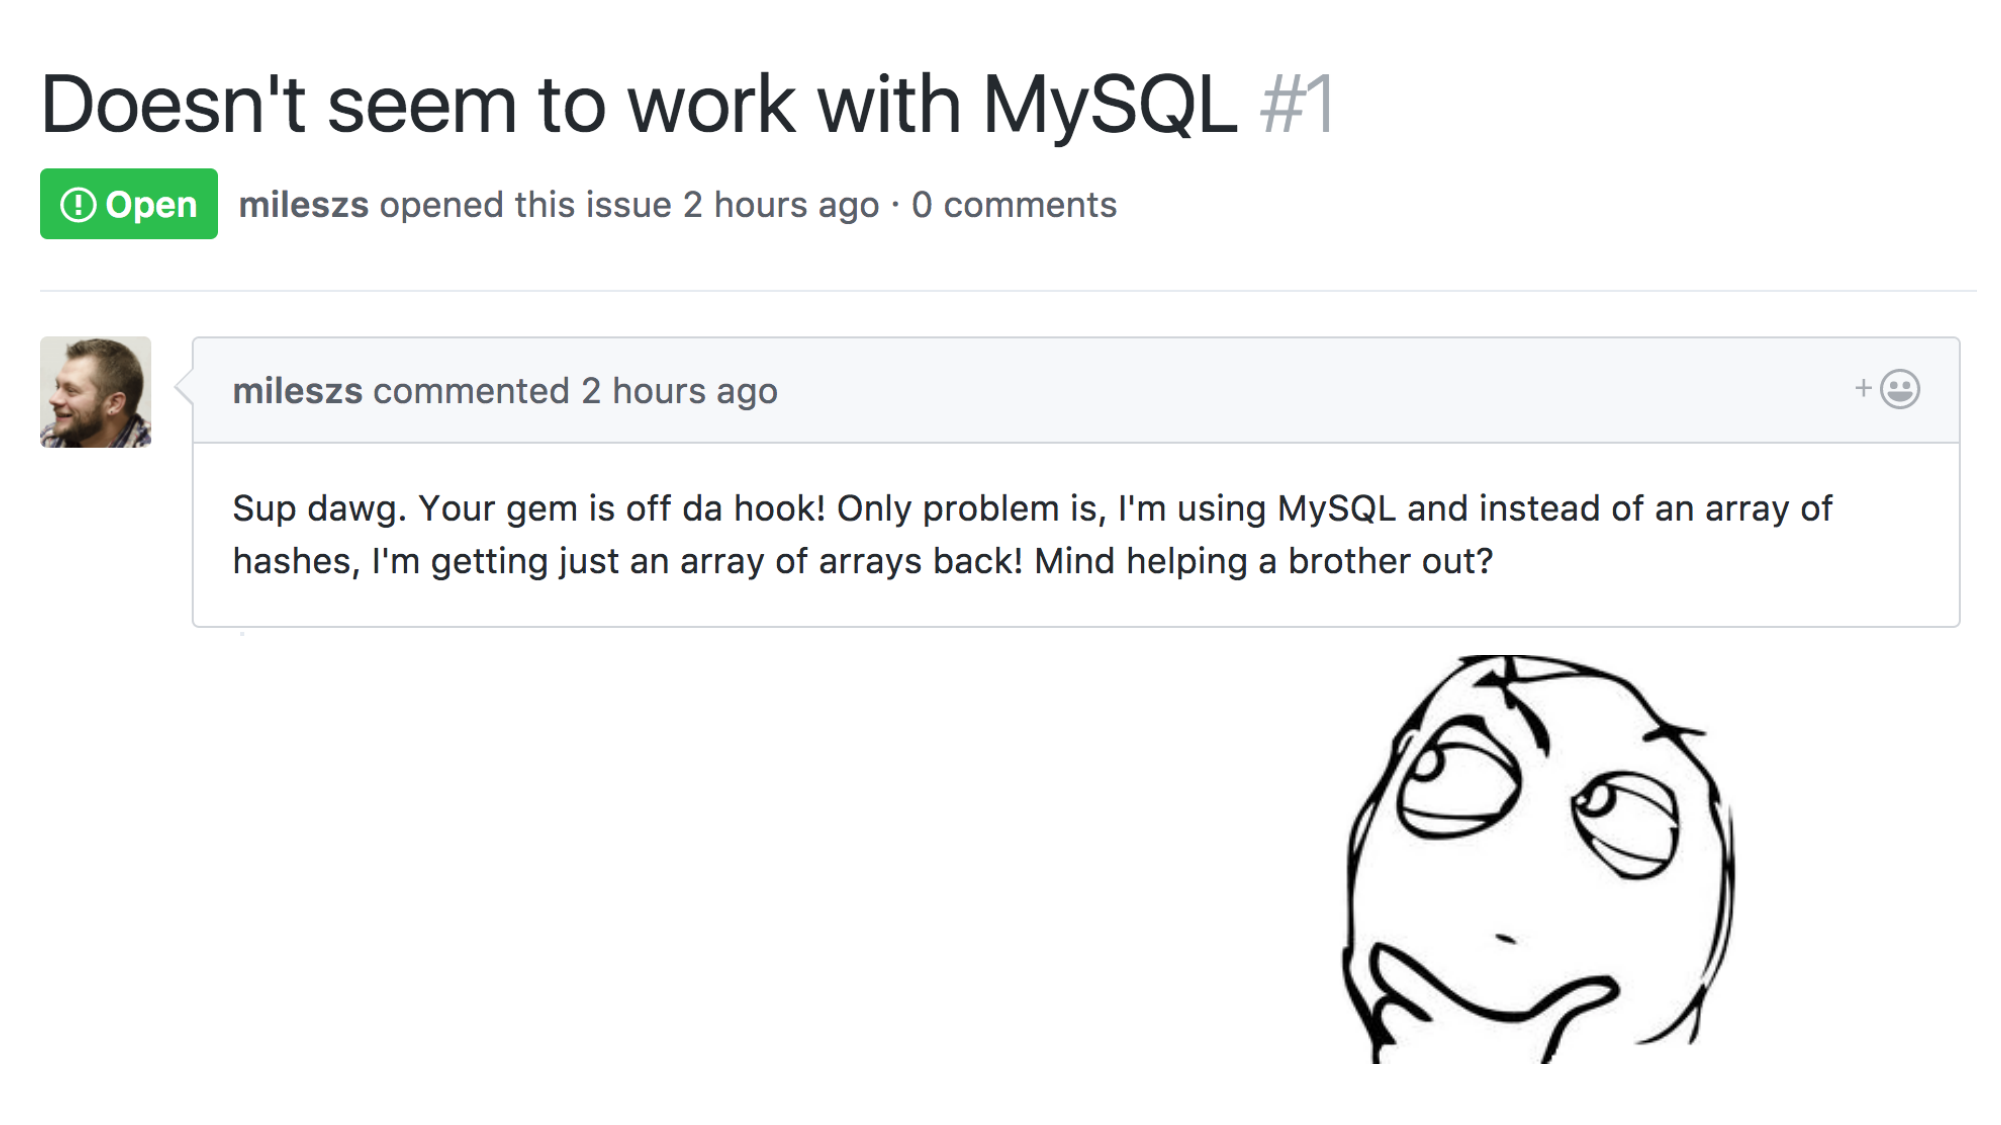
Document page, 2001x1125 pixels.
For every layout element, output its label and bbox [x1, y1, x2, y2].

picture [1339, 655, 1770, 1064]
picture [32, 53, 1977, 636]
